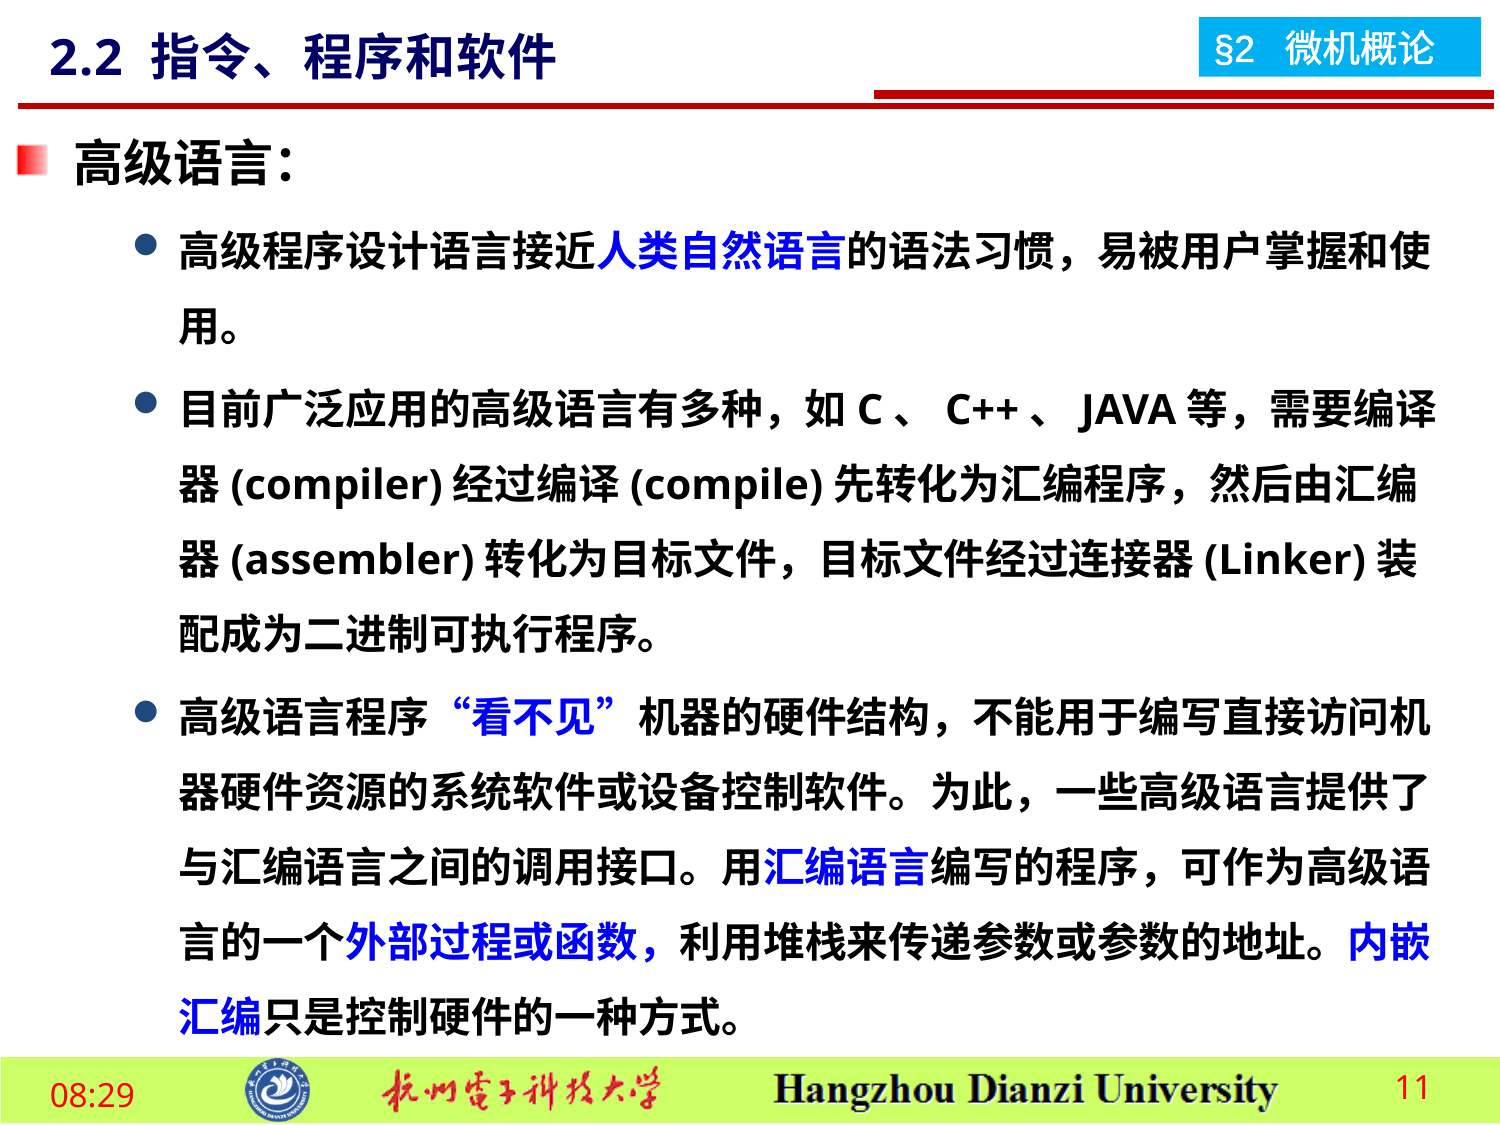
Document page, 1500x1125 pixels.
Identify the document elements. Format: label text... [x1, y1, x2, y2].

picture [15, 143, 51, 179]
list 高级语言： 高级程序设计语言接近人类自然语言的语法习惯，易被用户掌握和使用。 目前广泛应用的高级语言有多种，如C、C++、JAVA等，需要编译器(compiler)经过编译(compile)先转化为汇编程序，然后由汇编器(assembler)转化为目标文件，目标文件经过连接器(Linker)装配成为二进制可执行程序。 高级语言程序“看不见”机器的硬件结构，不能用于编写直接访问机器硬件资源的系统软件或设备控制软件。为此，一些高级语言提供了与汇编语言之间的调用接口。用汇编语言编写的程序，可作为高级语言的一个外部过程或函数，利用堆栈来传递参数或参数的地址。内嵌汇编只是控制硬件的一种方式。 [0, 93, 1453, 909]
picture [0, 1057, 1500, 1125]
text_box 2.2 指令、程序和软件 [35, 17, 996, 93]
